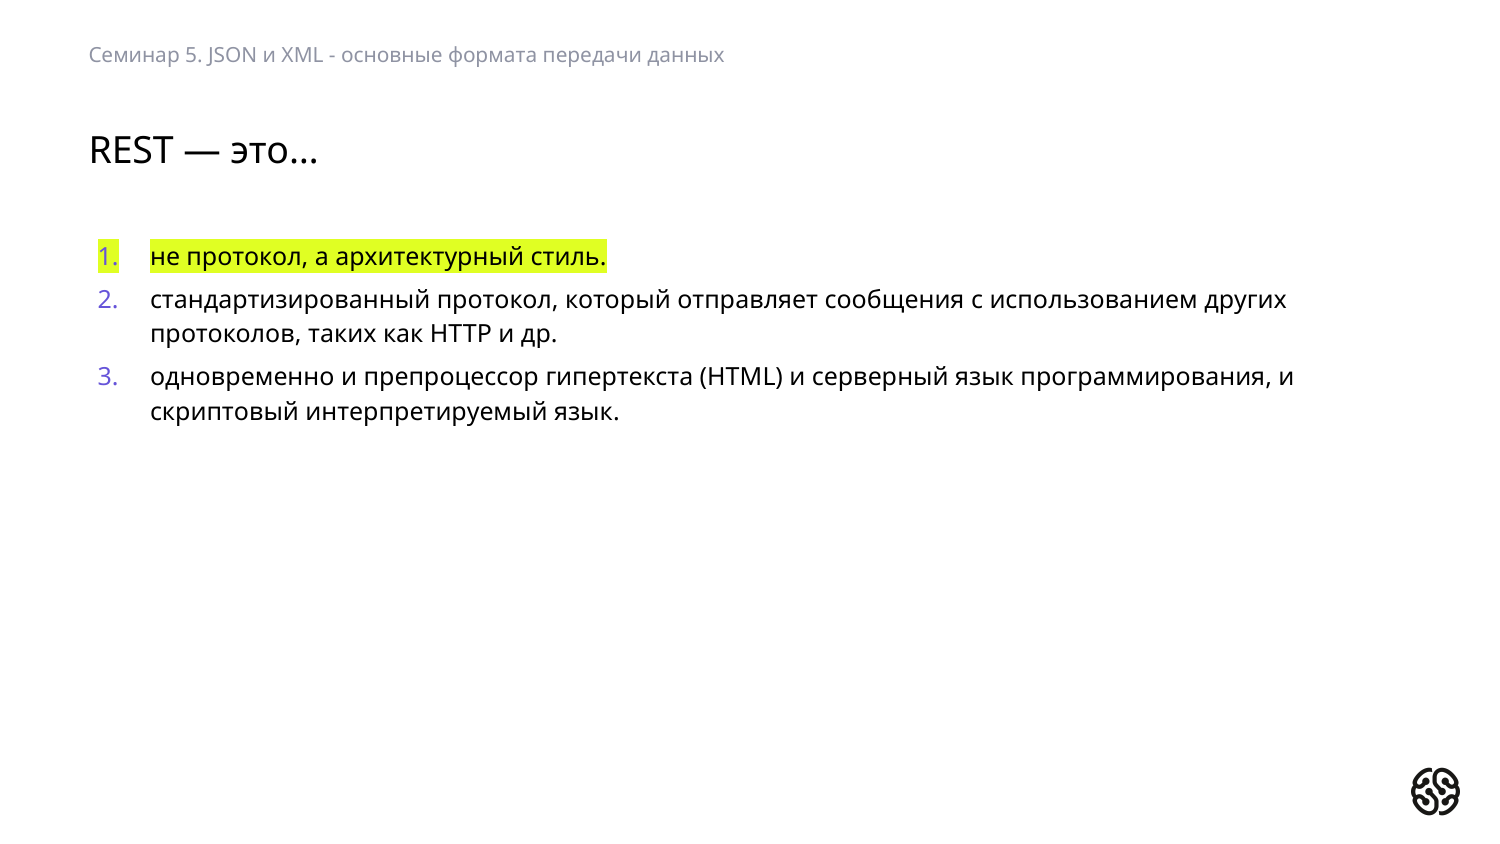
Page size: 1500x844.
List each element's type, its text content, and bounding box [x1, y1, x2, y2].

title REST — это… [88, 118, 1412, 260]
subtitle не протокол, а архитектурный стиль. стандартизированный протокол, который отправляет сообщения с использованием других протоколов, таких как HTTP и др. одновременно и препроцессор гипертекста (HTML) и серверный язык программирования, и скриптовый интерпретируемый язык. [88, 260, 1412, 739]
picture [1411, 767, 1460, 816]
subtitle Семинар 5. JSON и XML - основные формата передачи данных [88, 24, 1412, 84]
